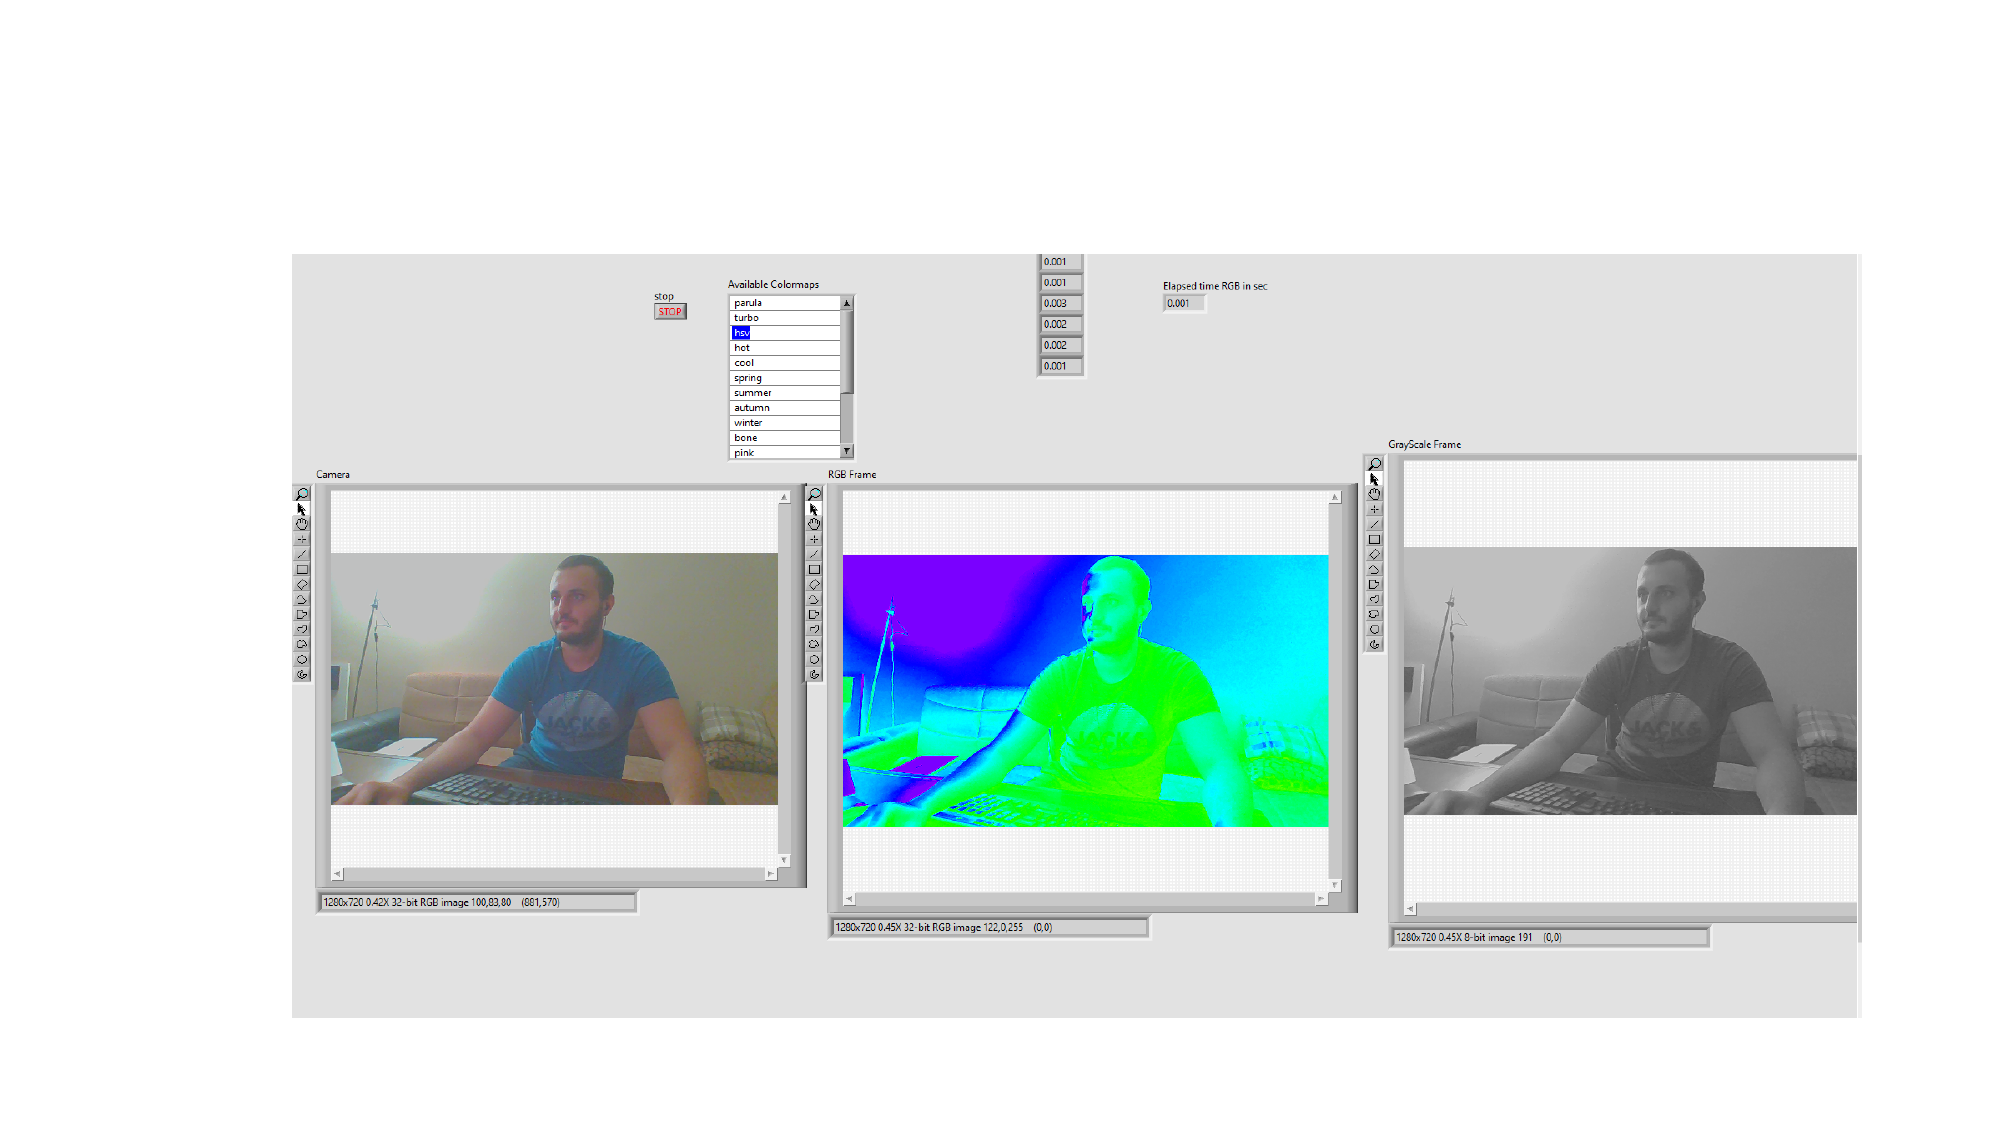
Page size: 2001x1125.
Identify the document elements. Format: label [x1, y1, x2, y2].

list [292, 254, 1862, 1018]
